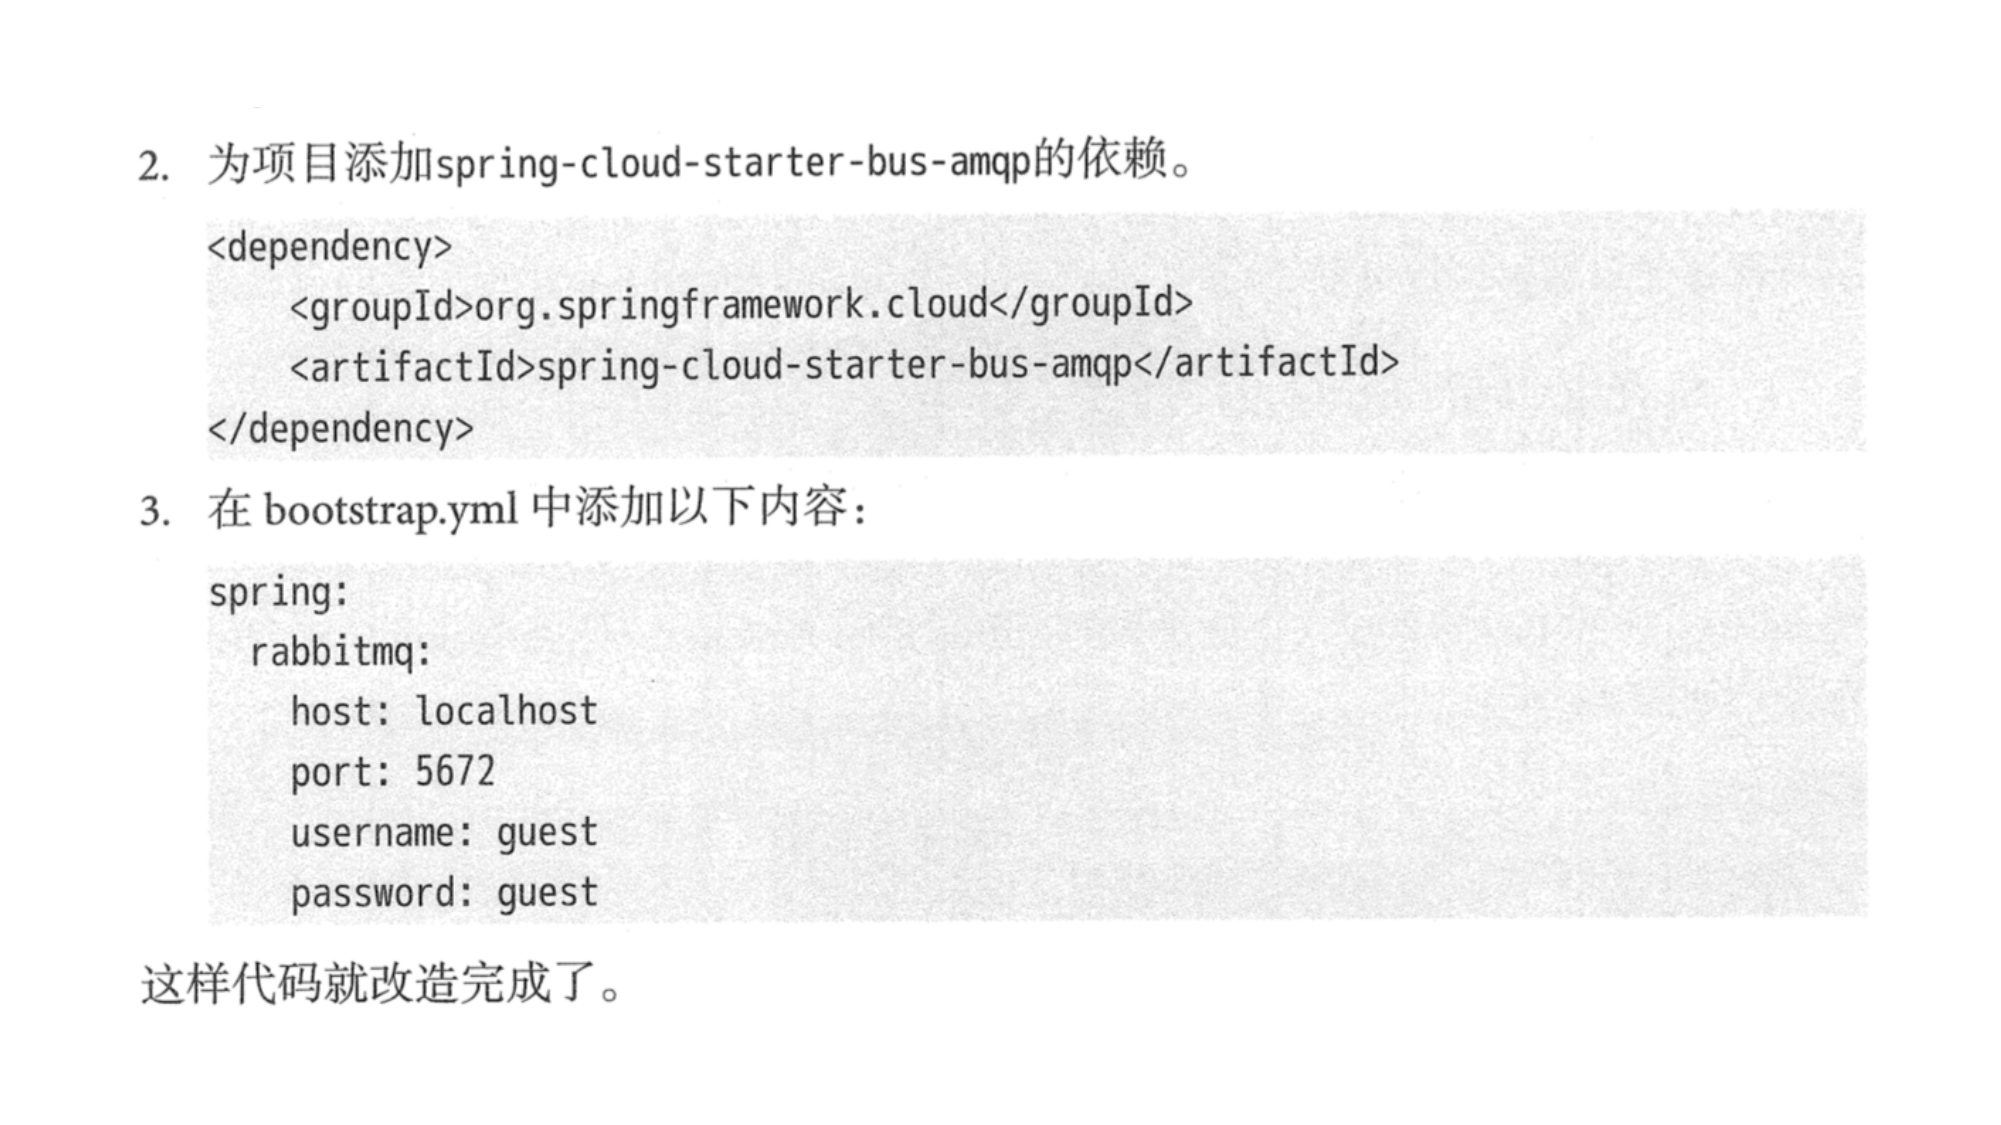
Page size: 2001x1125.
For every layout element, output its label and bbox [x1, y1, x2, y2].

list [94, 107, 1942, 1015]
